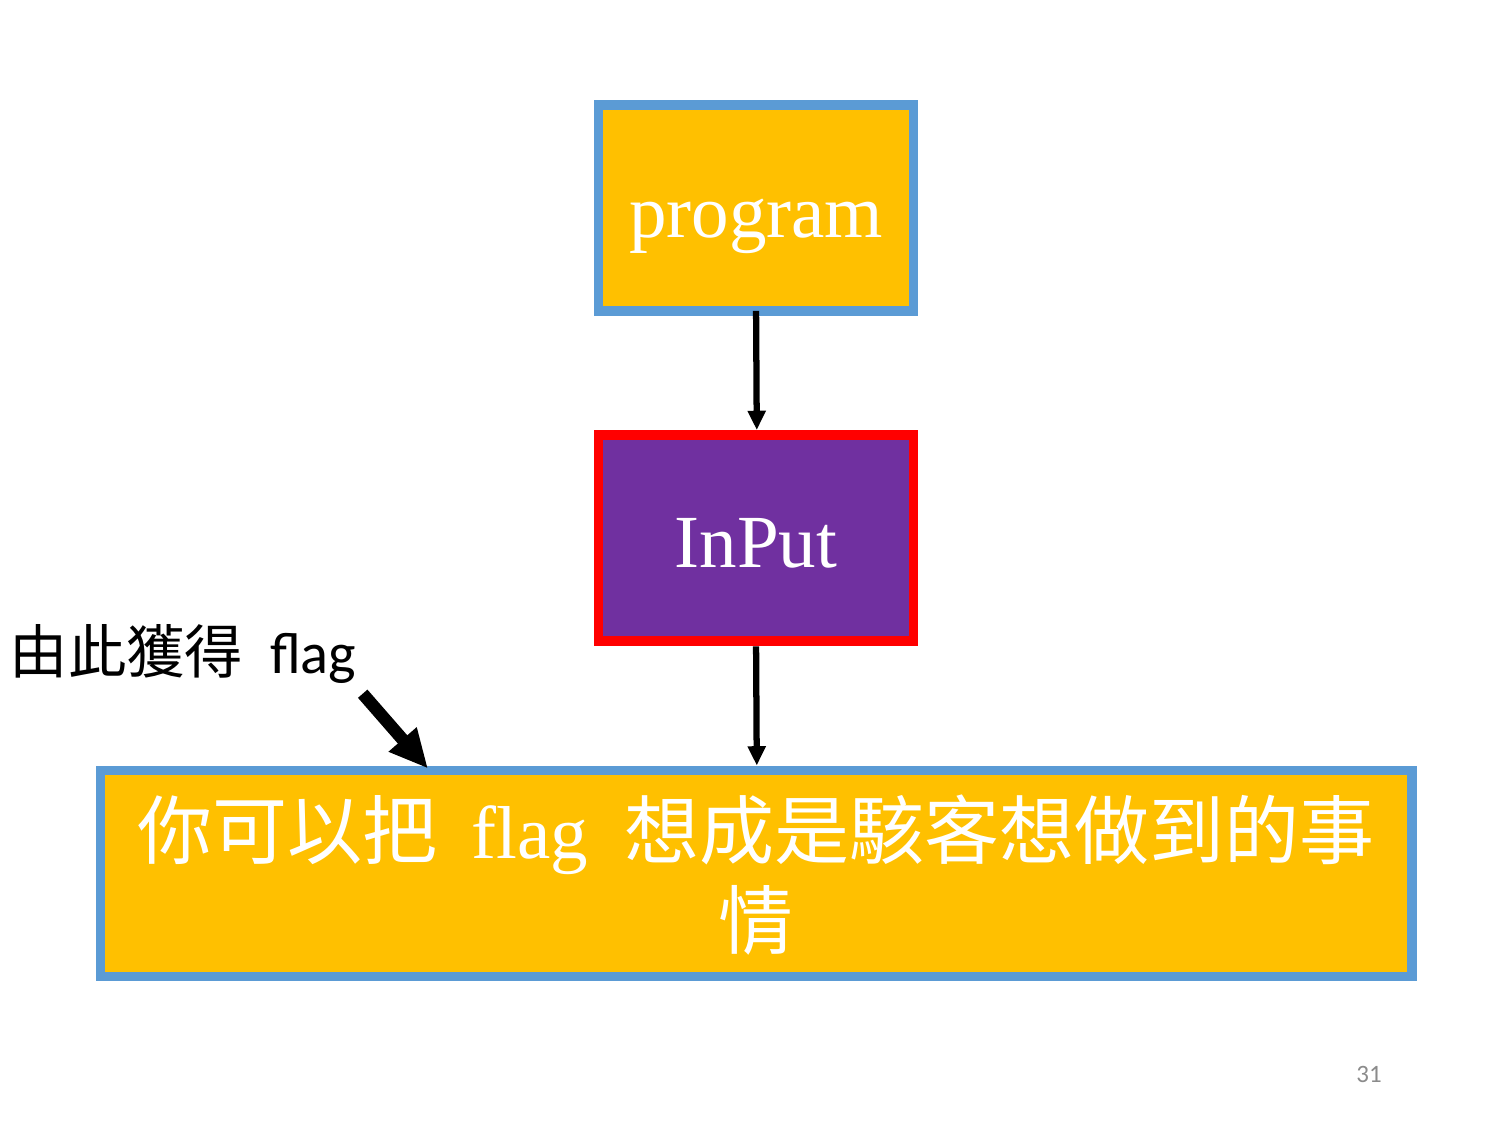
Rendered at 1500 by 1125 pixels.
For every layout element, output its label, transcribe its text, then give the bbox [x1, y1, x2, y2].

slide_number 31 [1059, 1042, 1397, 1103]
text_box 由此獲得 flag [0, 607, 371, 693]
text_box InPut [598, 434, 915, 642]
text_box program [598, 104, 915, 312]
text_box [362, 693, 428, 768]
text_box 你可以把 flag 想成是駭客想做到的事情 [99, 769, 1413, 977]
